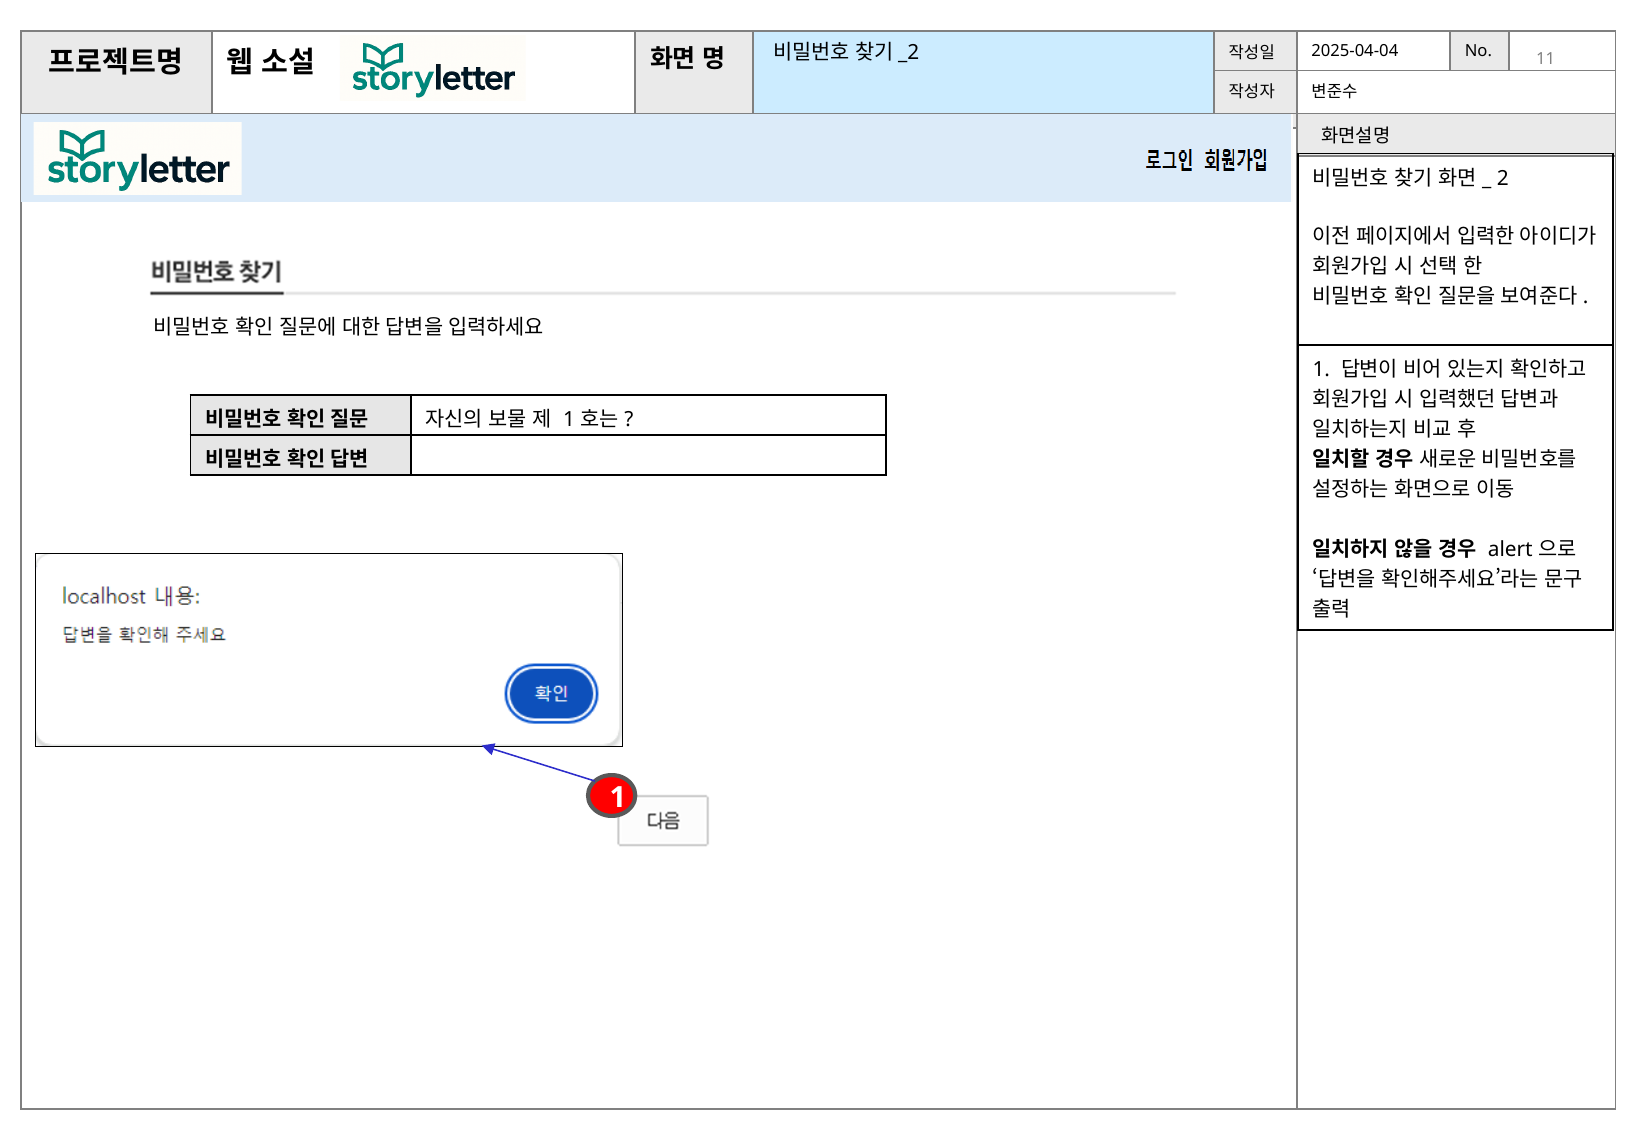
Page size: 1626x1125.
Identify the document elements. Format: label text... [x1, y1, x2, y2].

text_box 비밀번호 찾기_2 [758, 31, 935, 71]
picture [35, 244, 1239, 881]
table_cell 1. 답변이 비어 있는지 확인하고 회원가입 시 입력했던 답변과 일치하는지 비교 후 일치할 경우 새로운 비밀번호를 설정하는 화면으로 이동 일치하지 않을 경우 alert으로 ‘답변을 확인해주세요’라는 문구 출력 [1299, 346, 1612, 629]
picture [20, 114, 1294, 203]
picture [339, 35, 526, 101]
table_header 비밀번호 찾기 화면_ 2 이전 페이지에서 입력한 아이디가 회원가입 시 선택 한 비밀번호 확인 질문을 보여준다. [1299, 154, 1612, 344]
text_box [481, 745, 596, 782]
